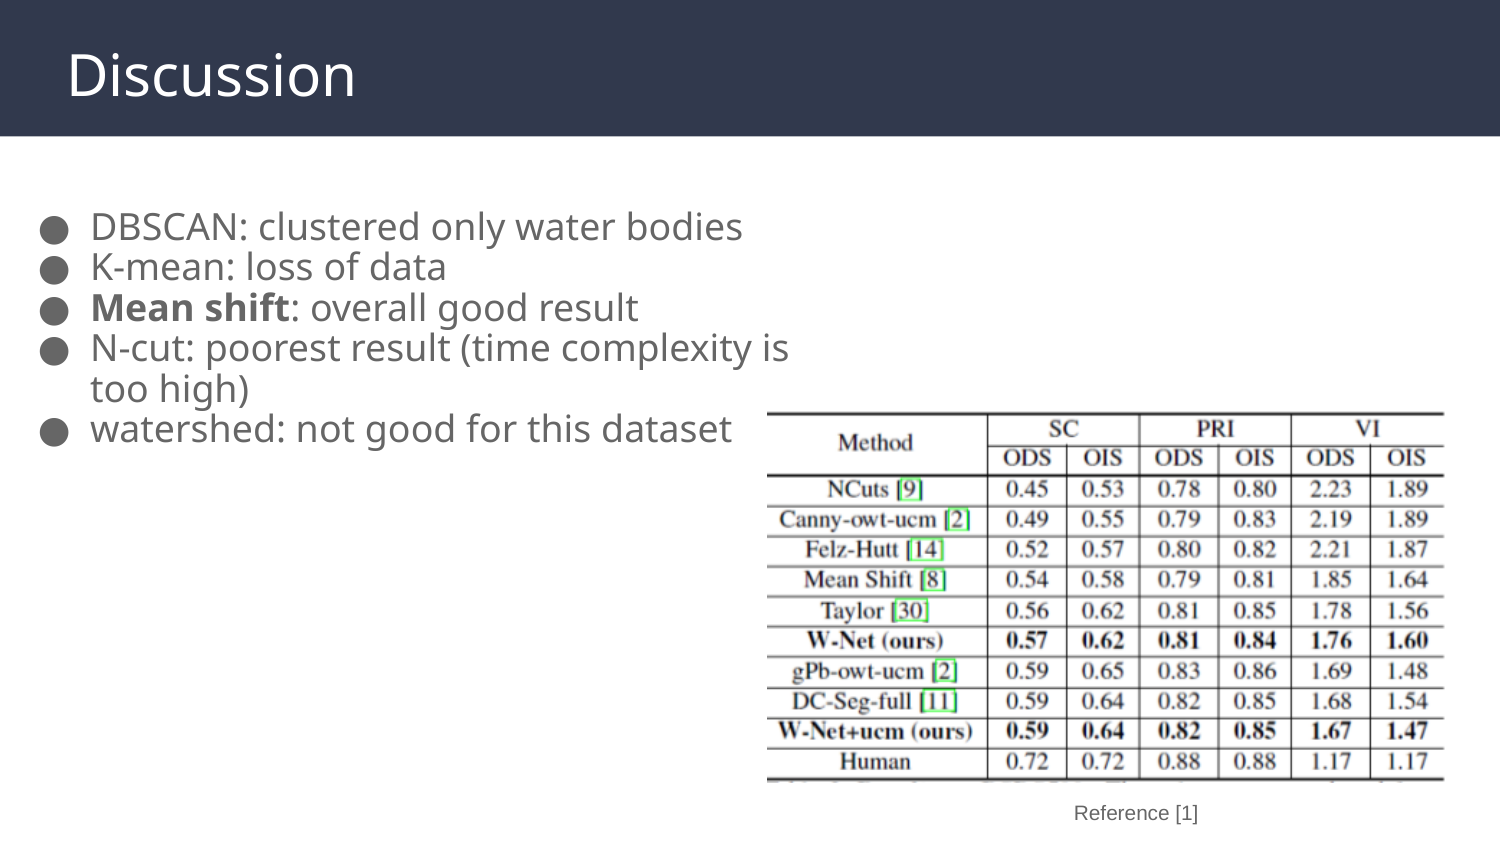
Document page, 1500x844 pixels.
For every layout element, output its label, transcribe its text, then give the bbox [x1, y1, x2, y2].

text_box DBSCAN: clustered only water bodies K-mean: loss of data Mean shift: overall good result N-cut: poorest result (time complexity is too high) watershed: not good for this dataset [0, 61, 806, 598]
text_box Reference [1] [949, 793, 1379, 836]
picture [767, 410, 1450, 784]
title Discussion [51, 23, 1449, 126]
